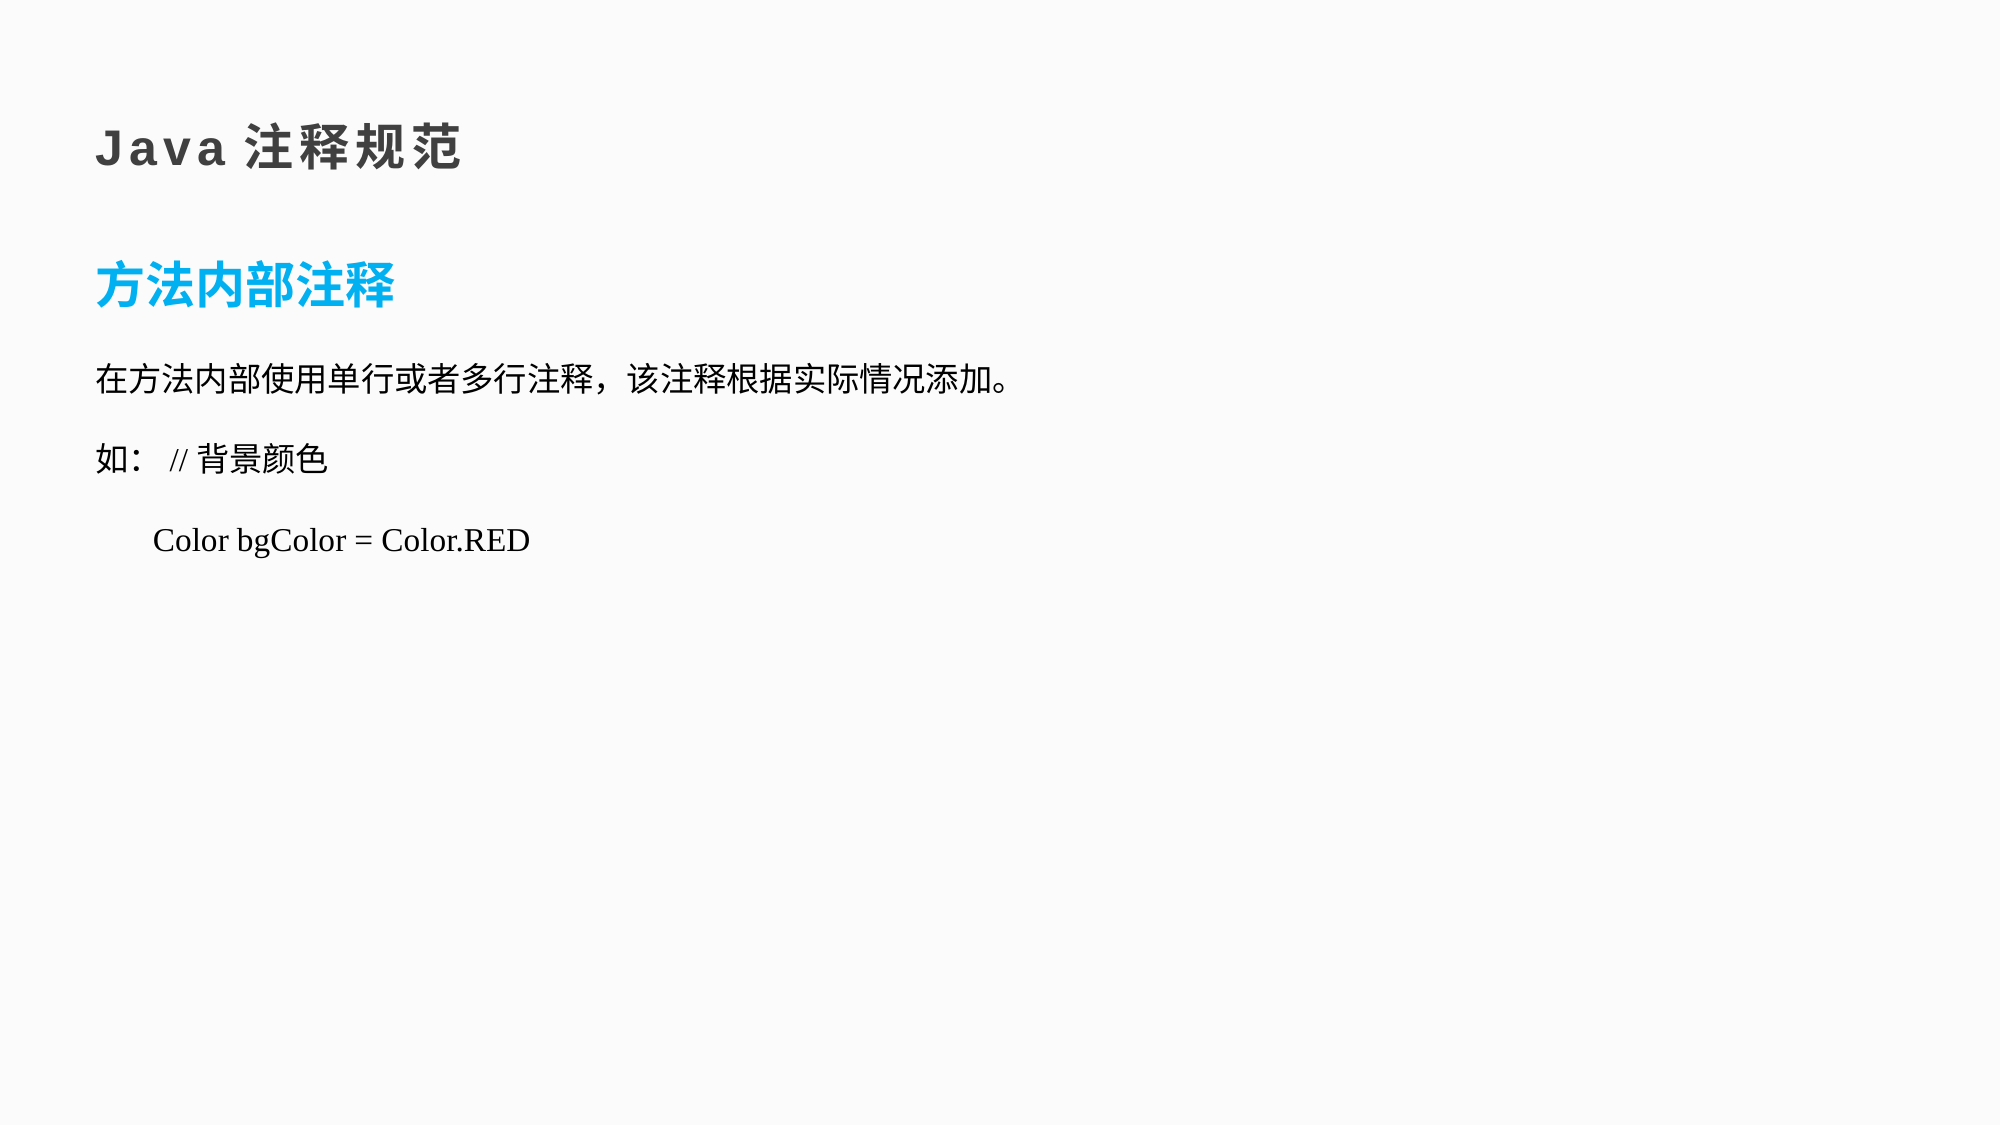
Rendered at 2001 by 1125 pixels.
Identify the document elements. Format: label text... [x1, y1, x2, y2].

text_box 方法内部注释 在方法内部使用单行或者多行注释，该注释根据实际情况添加。 如：//背景颜色 Color bgColor = Color.RED [80, 246, 1430, 566]
text_box Java注释规范 [80, 76, 899, 183]
